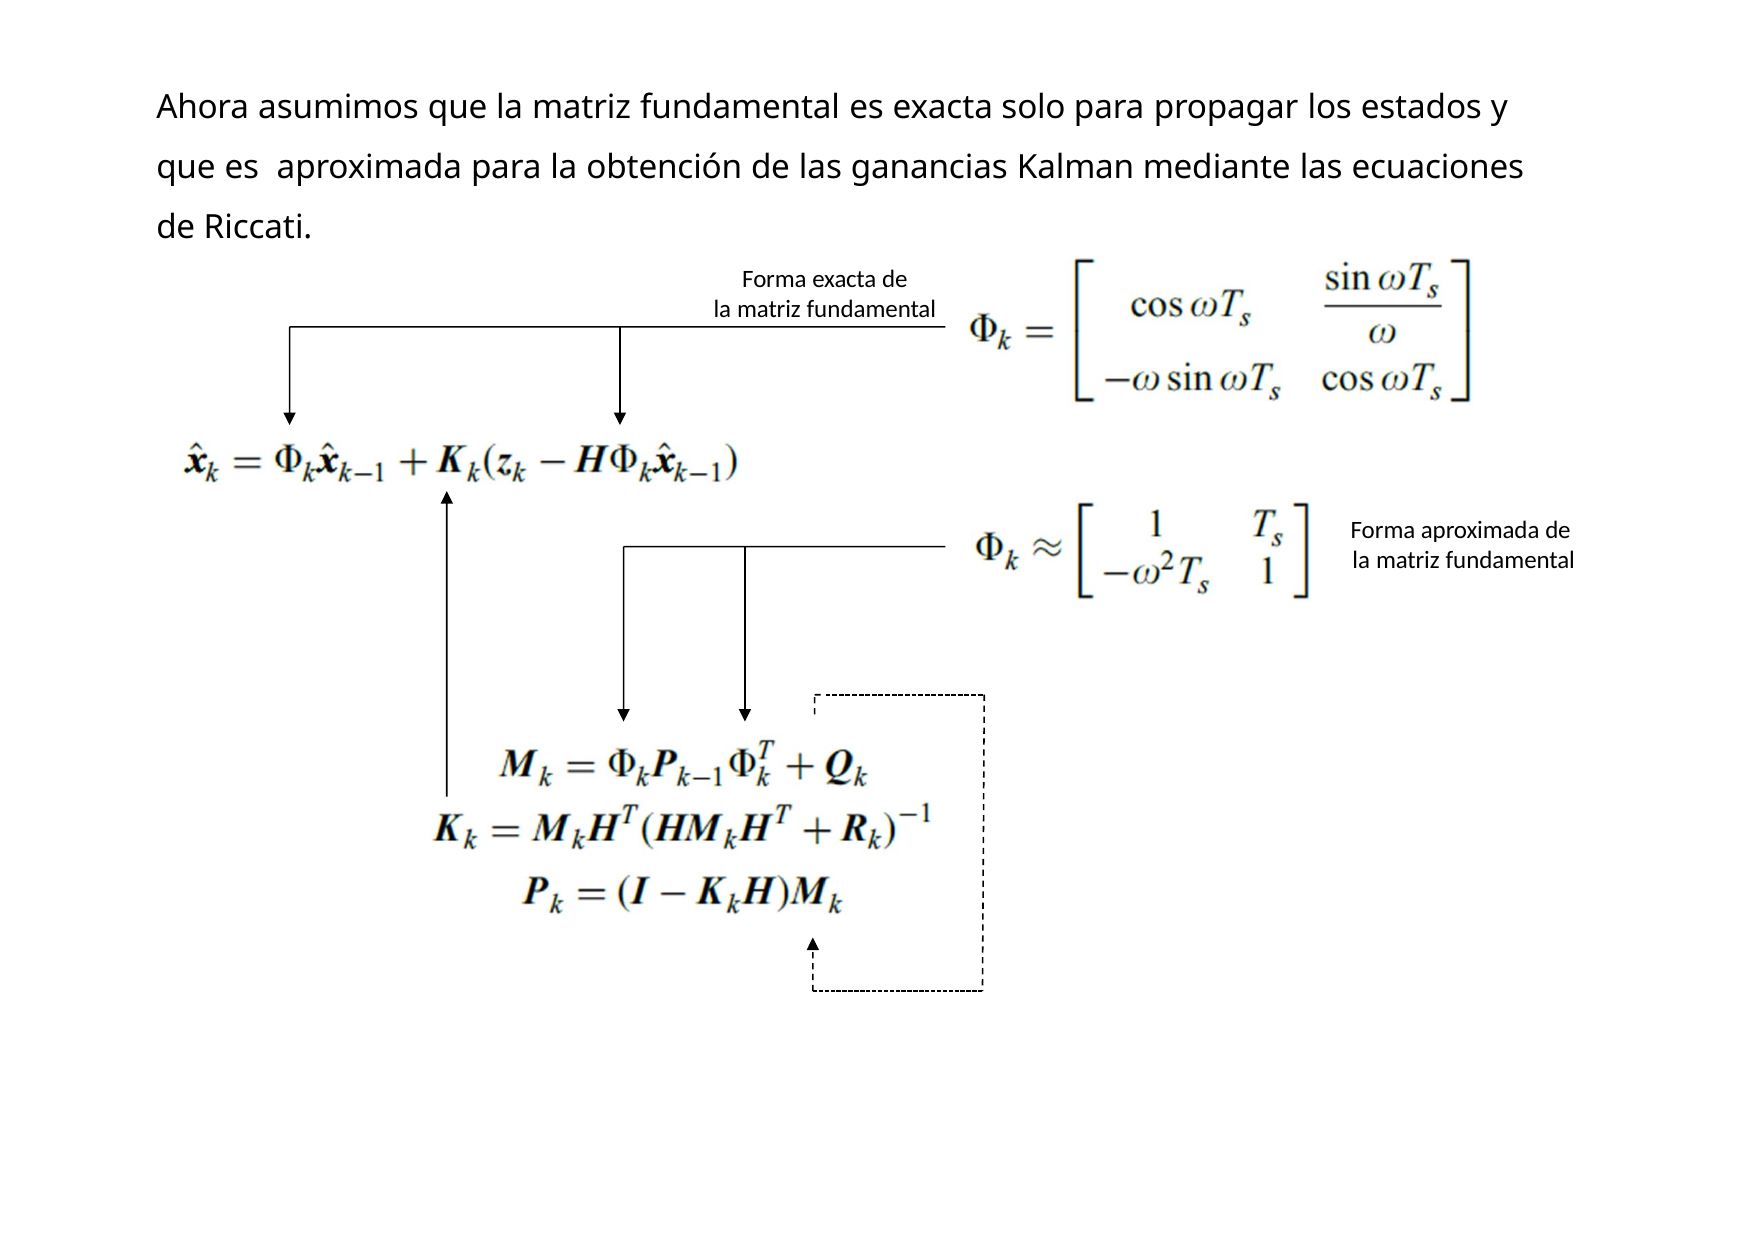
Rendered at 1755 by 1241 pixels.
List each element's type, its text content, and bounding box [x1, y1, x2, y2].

text_box [283, 326, 946, 426]
picture [971, 497, 1311, 603]
text_box Forma exacta de la matriz fundamental [713, 260, 941, 323]
picture [966, 258, 1474, 406]
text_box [177, 440, 986, 993]
text_box Forma aproximada de la matriz fundamental [1348, 511, 1579, 574]
text_box Ahora asumimos que la matriz fundamental es exacta solo para propagar los estados y que es aproximada para la obtención de las ganancias Kalman mediante las ecuaciones de Riccati. [154, 63, 1556, 246]
